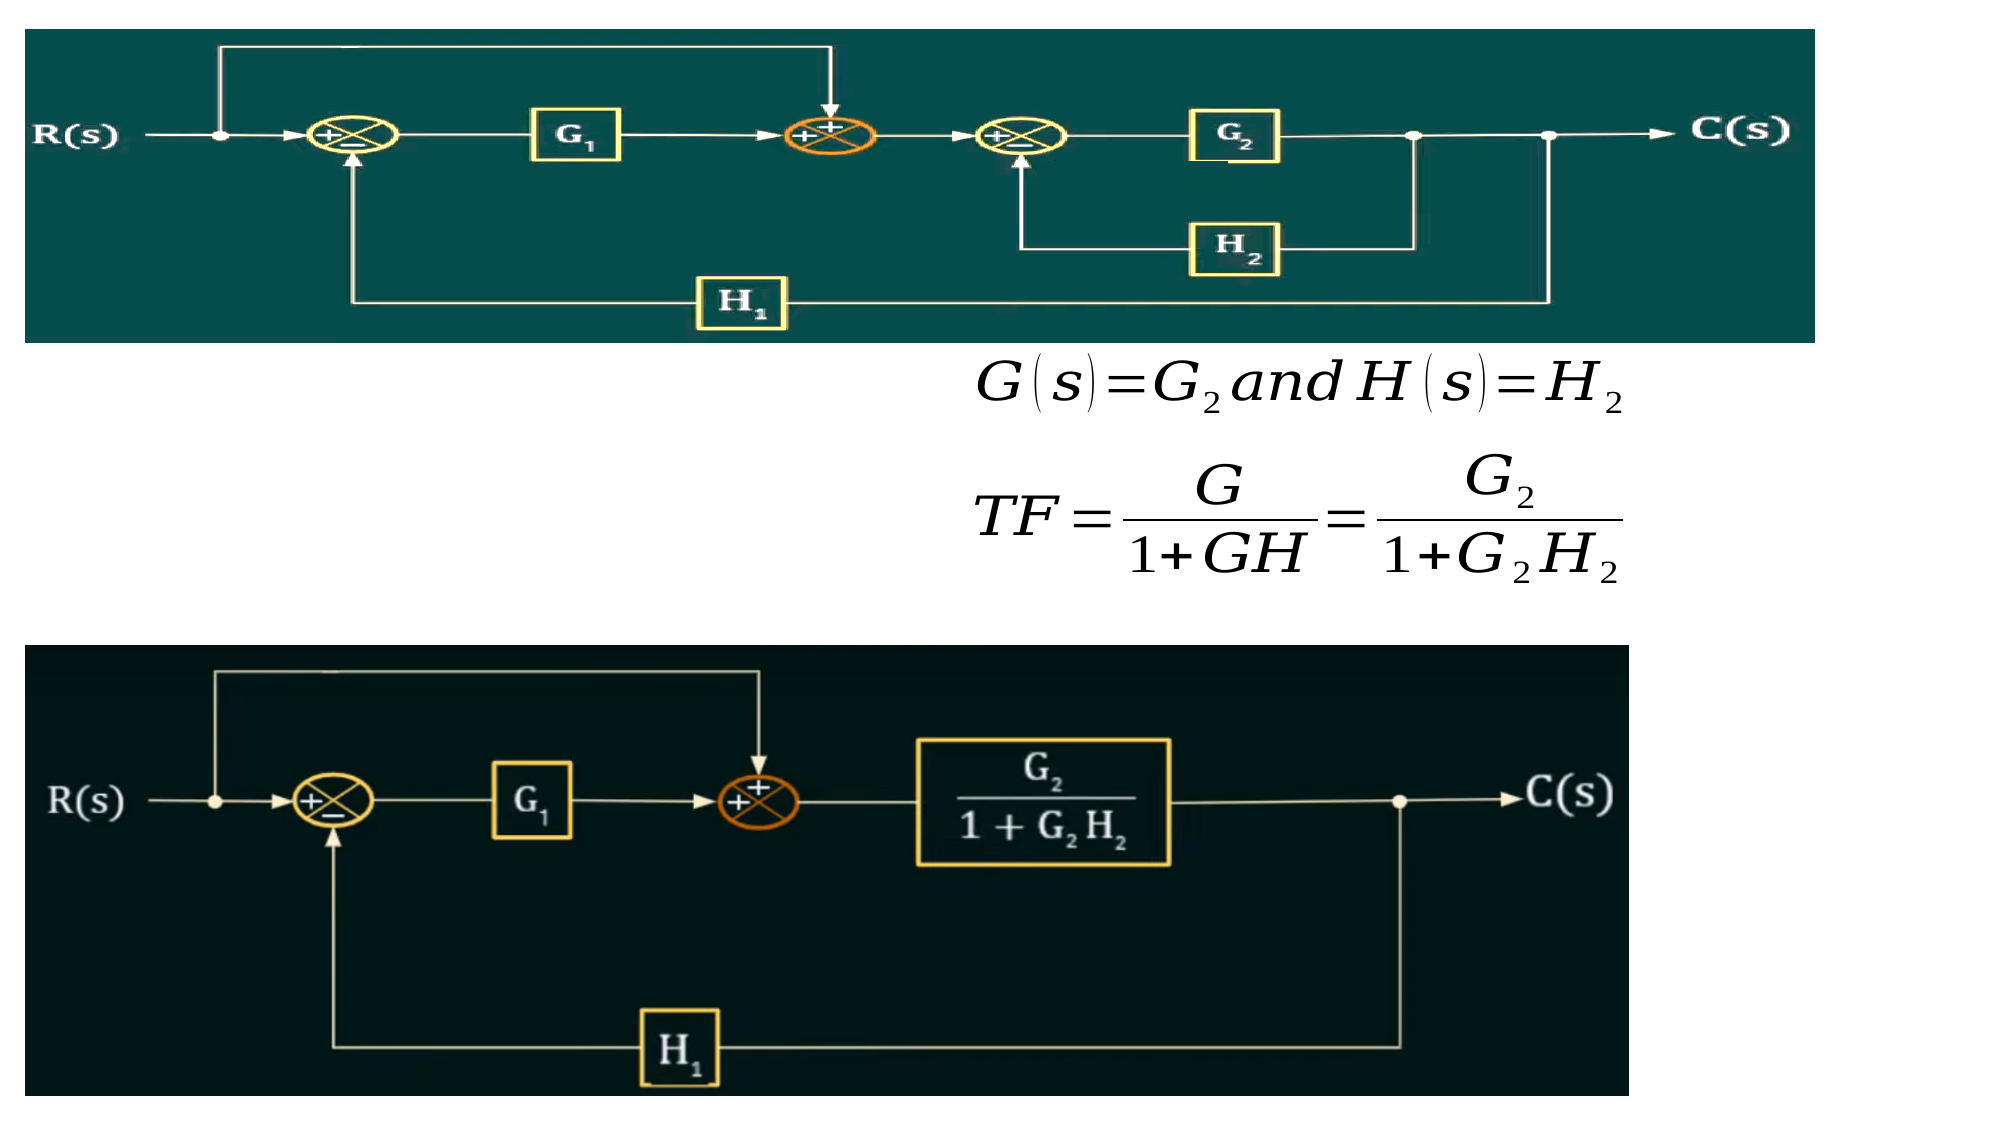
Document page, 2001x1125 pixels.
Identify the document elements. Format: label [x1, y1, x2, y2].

picture [25, 29, 1815, 343]
picture [25, 645, 1629, 1096]
